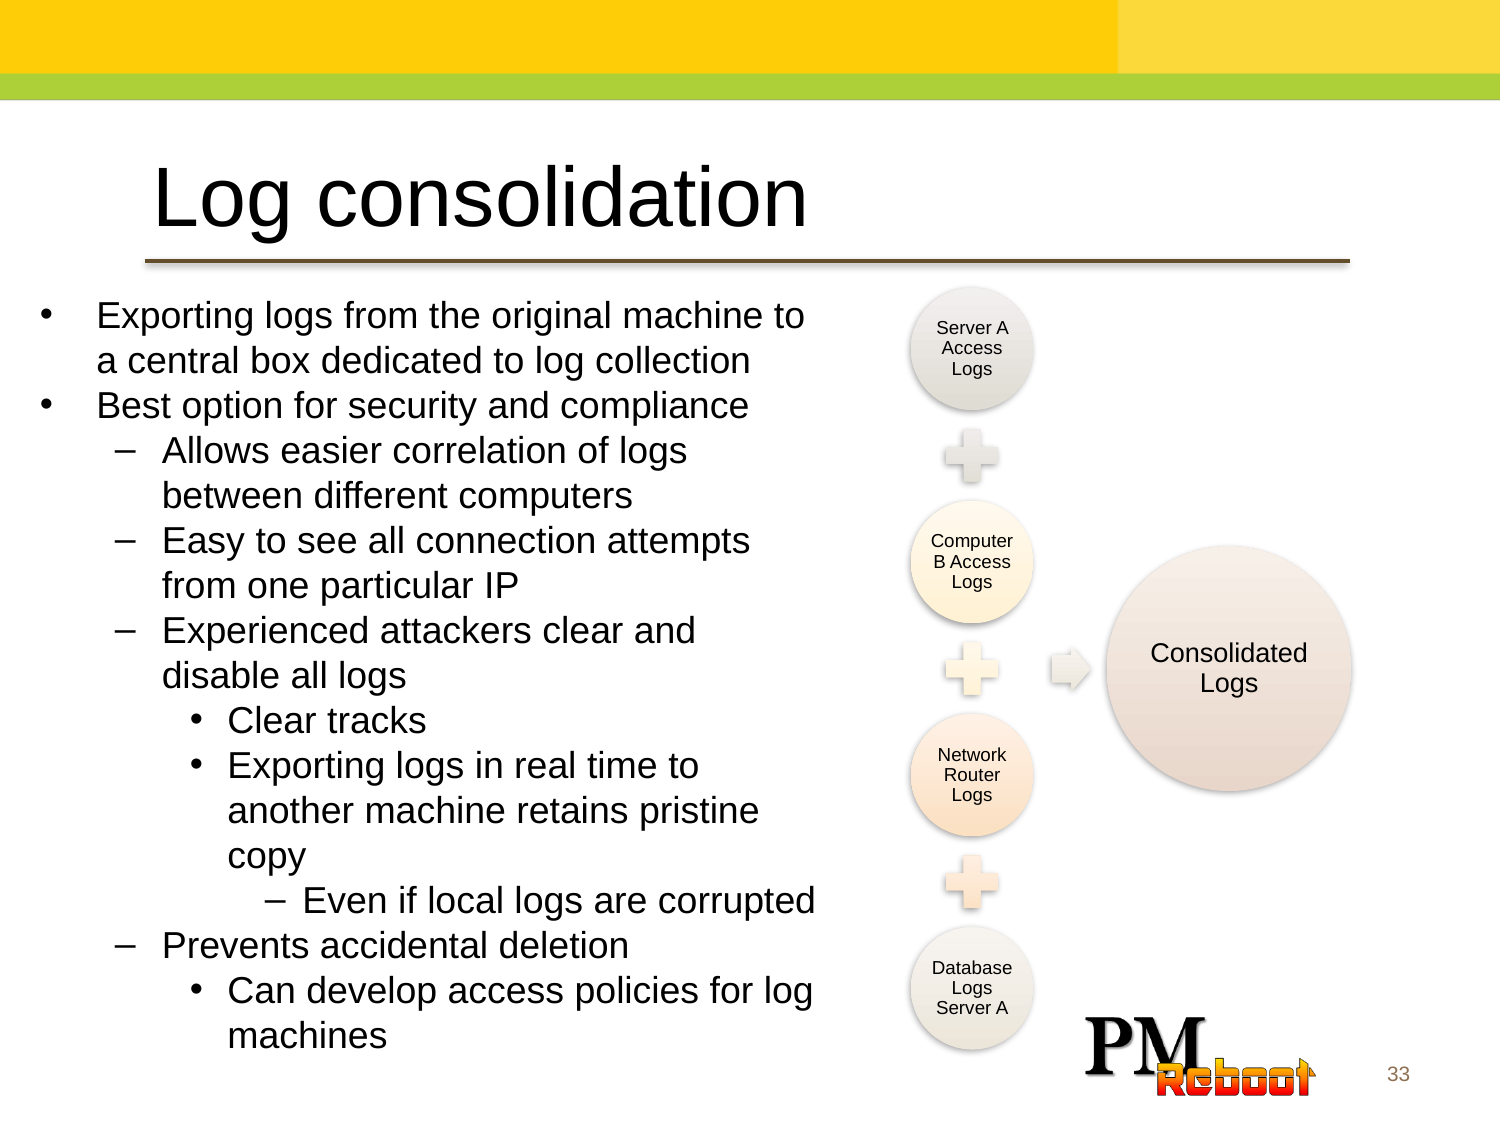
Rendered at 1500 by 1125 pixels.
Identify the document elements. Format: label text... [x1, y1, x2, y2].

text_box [812, 287, 1451, 1051]
picture [0, 0, 1500, 1125]
list Exporting logs from the original machine to a central box dedicated to log collection Best option for security and compliance Allows easier correlation of logs between different computers Easy to see all connection attempts from one particular IP Experienced attackers clear and disable all logs Clear tracks Exporting logs in real time to another machine retains pristine copy Even if local logs are corrupted Prevents accidental deletion Can develop access policies for log machines [24, 283, 836, 1010]
title Log consolidation [137, 123, 866, 263]
slide_number 33 [1074, 1059, 1425, 1103]
